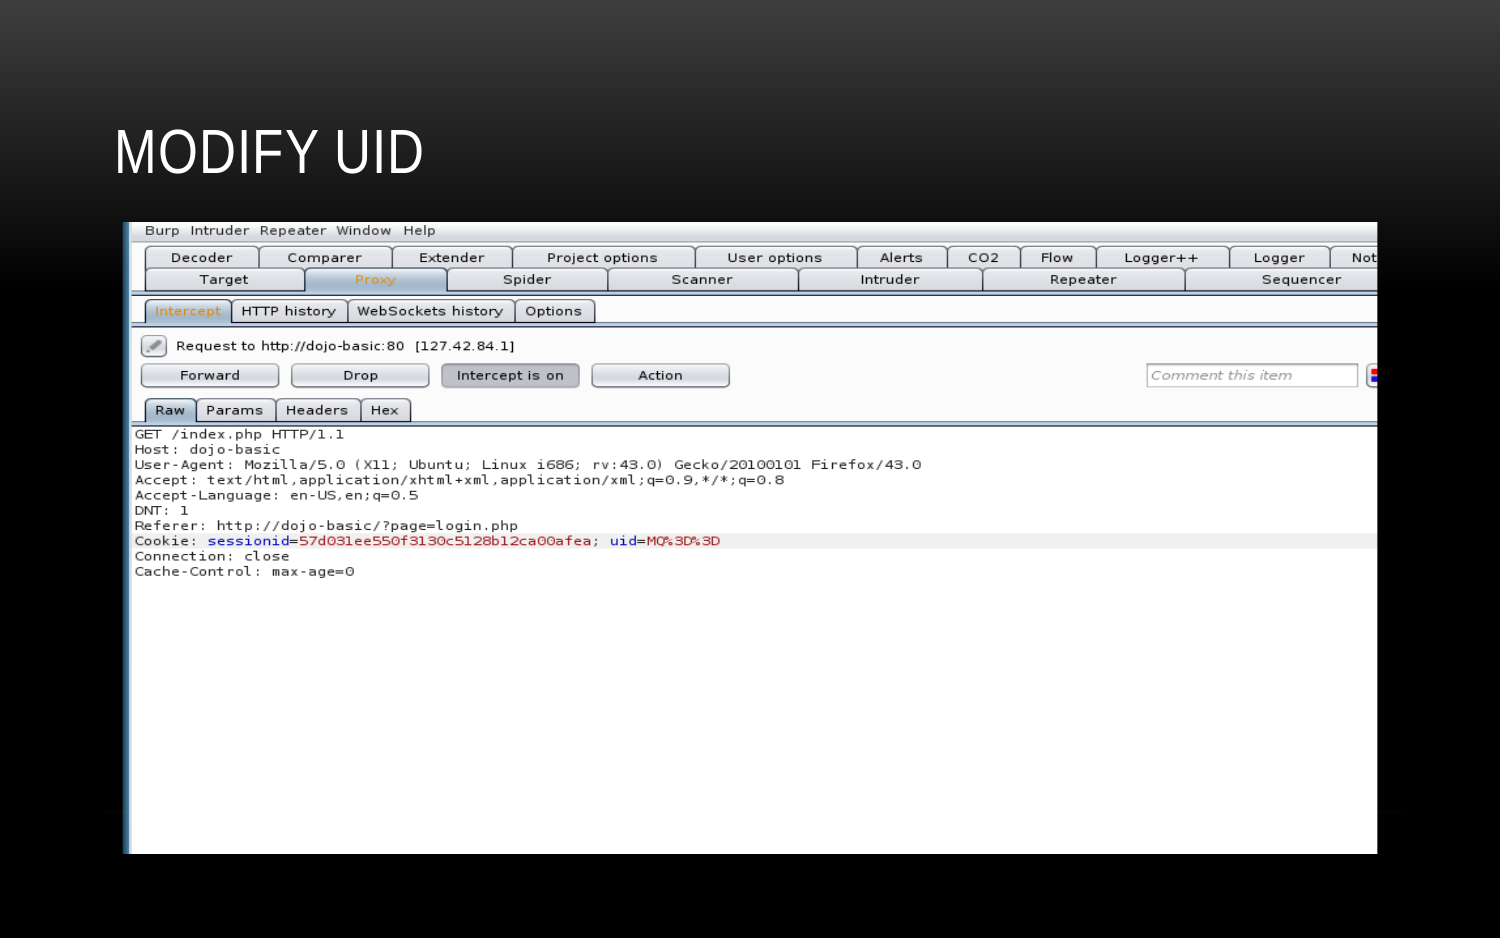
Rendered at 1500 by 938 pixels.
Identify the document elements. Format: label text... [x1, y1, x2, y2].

picture [0, 0, 1500, 938]
title Modify UID [99, 37, 1400, 194]
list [122, 222, 1378, 854]
